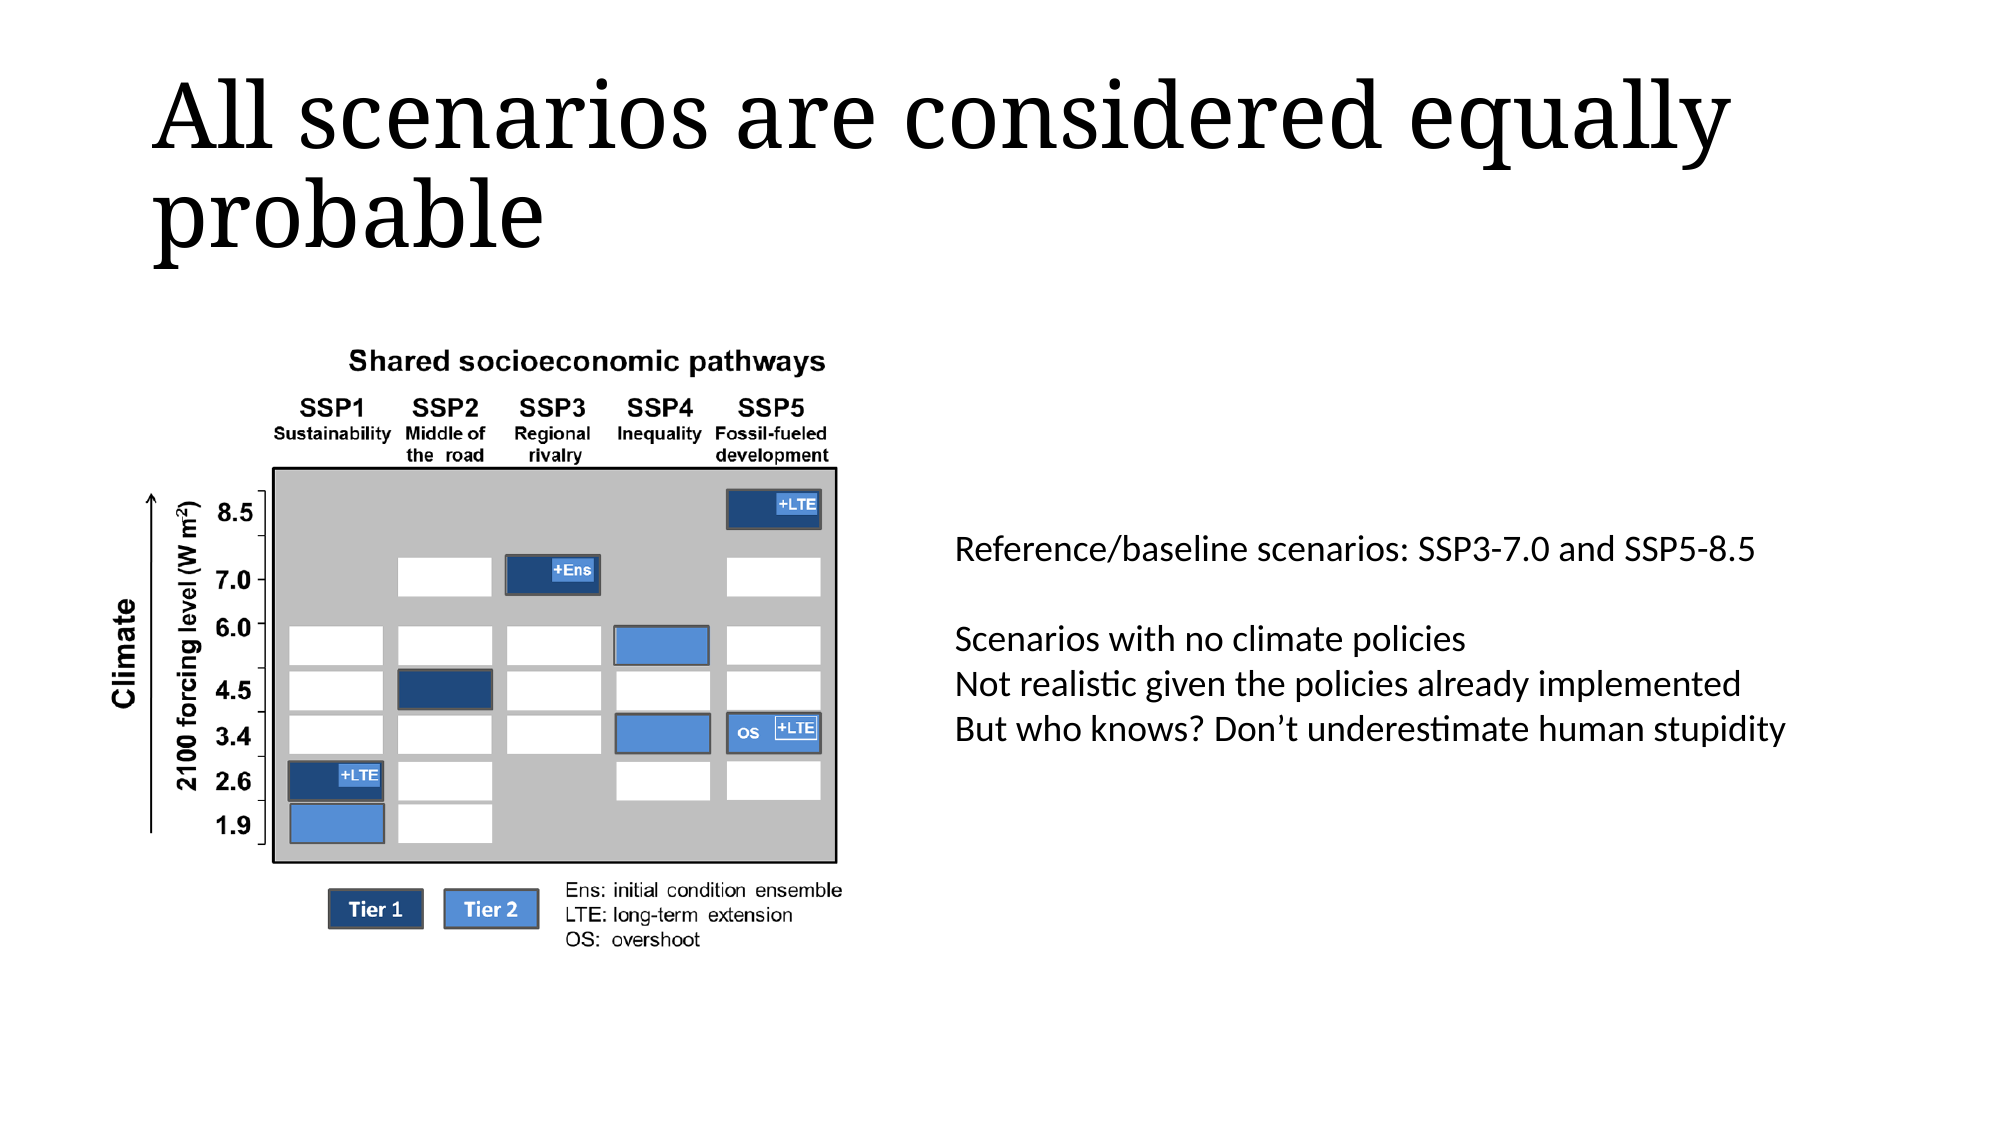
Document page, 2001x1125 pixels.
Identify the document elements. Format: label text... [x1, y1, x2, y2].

picture [75, 312, 850, 963]
text_box Reference/baseline scenarios: SSP3-7.0 and SSP5-8.5 Scenarios with no climate policies Not realistic given the policies already implemented But who knows? Don’t underestimate human stupidity [940, 516, 1803, 757]
title All scenarios are considered equally probable [137, 59, 1863, 278]
